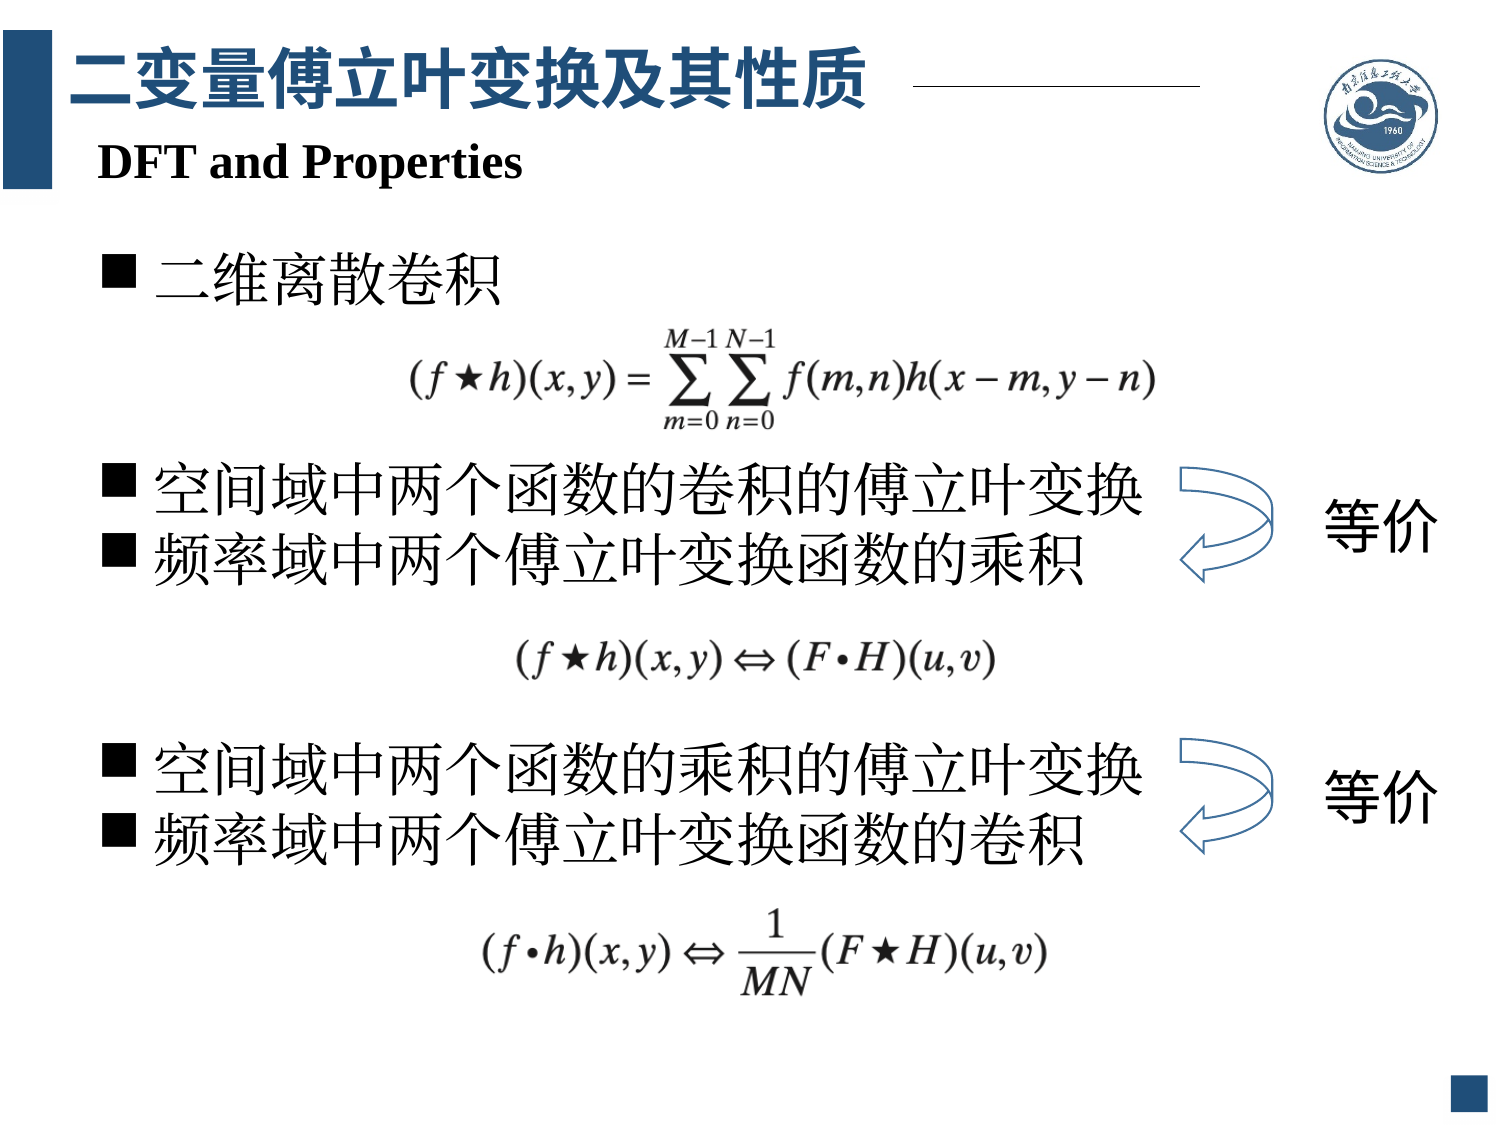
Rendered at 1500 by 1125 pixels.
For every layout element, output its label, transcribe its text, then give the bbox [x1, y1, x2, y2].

text_box [1450, 1074, 1489, 1113]
text_box [3, 30, 53, 190]
text_box 二变量傅立叶变换及其性质 [52, 16, 1007, 148]
text_box DFT and Properties [82, 95, 759, 229]
text_box [1179, 466, 1274, 584]
picture [480, 613, 1020, 707]
text_box 等价 [1308, 482, 1455, 567]
picture [384, 310, 1203, 450]
text_box [1179, 737, 1274, 856]
text_box 二维离散卷积 空间域中两个函数的卷积的傅立叶变换 频率域中两个傅立叶变换函数的乘积 空间域中两个函数的乘积的傅立叶变换 频率域中两个傅立叶变换函数的卷积 [82, 235, 1500, 881]
picture [1308, 44, 1452, 185]
text_box 等价 [1308, 753, 1455, 839]
picture [443, 886, 1105, 1010]
